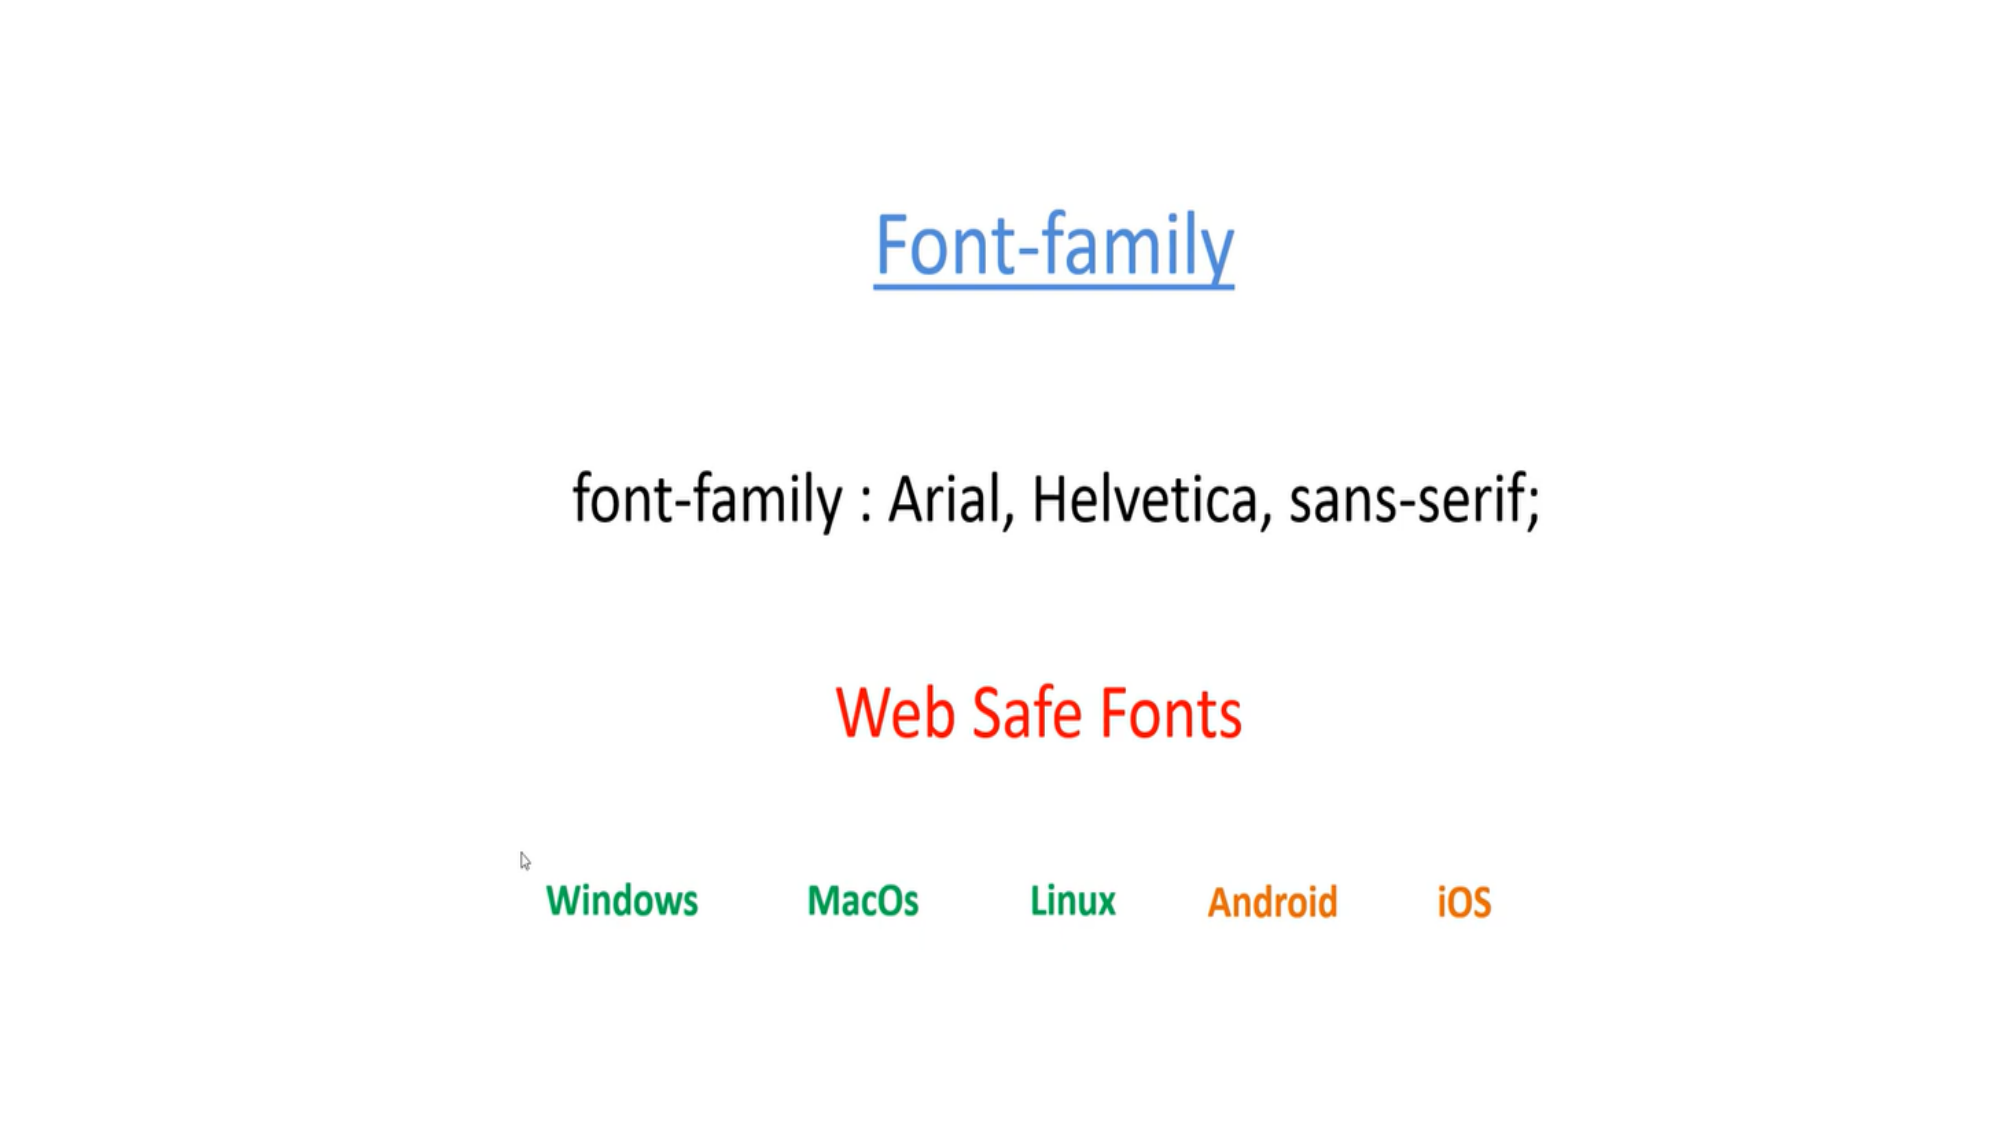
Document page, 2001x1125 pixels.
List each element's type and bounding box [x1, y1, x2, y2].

list [228, 148, 1646, 974]
